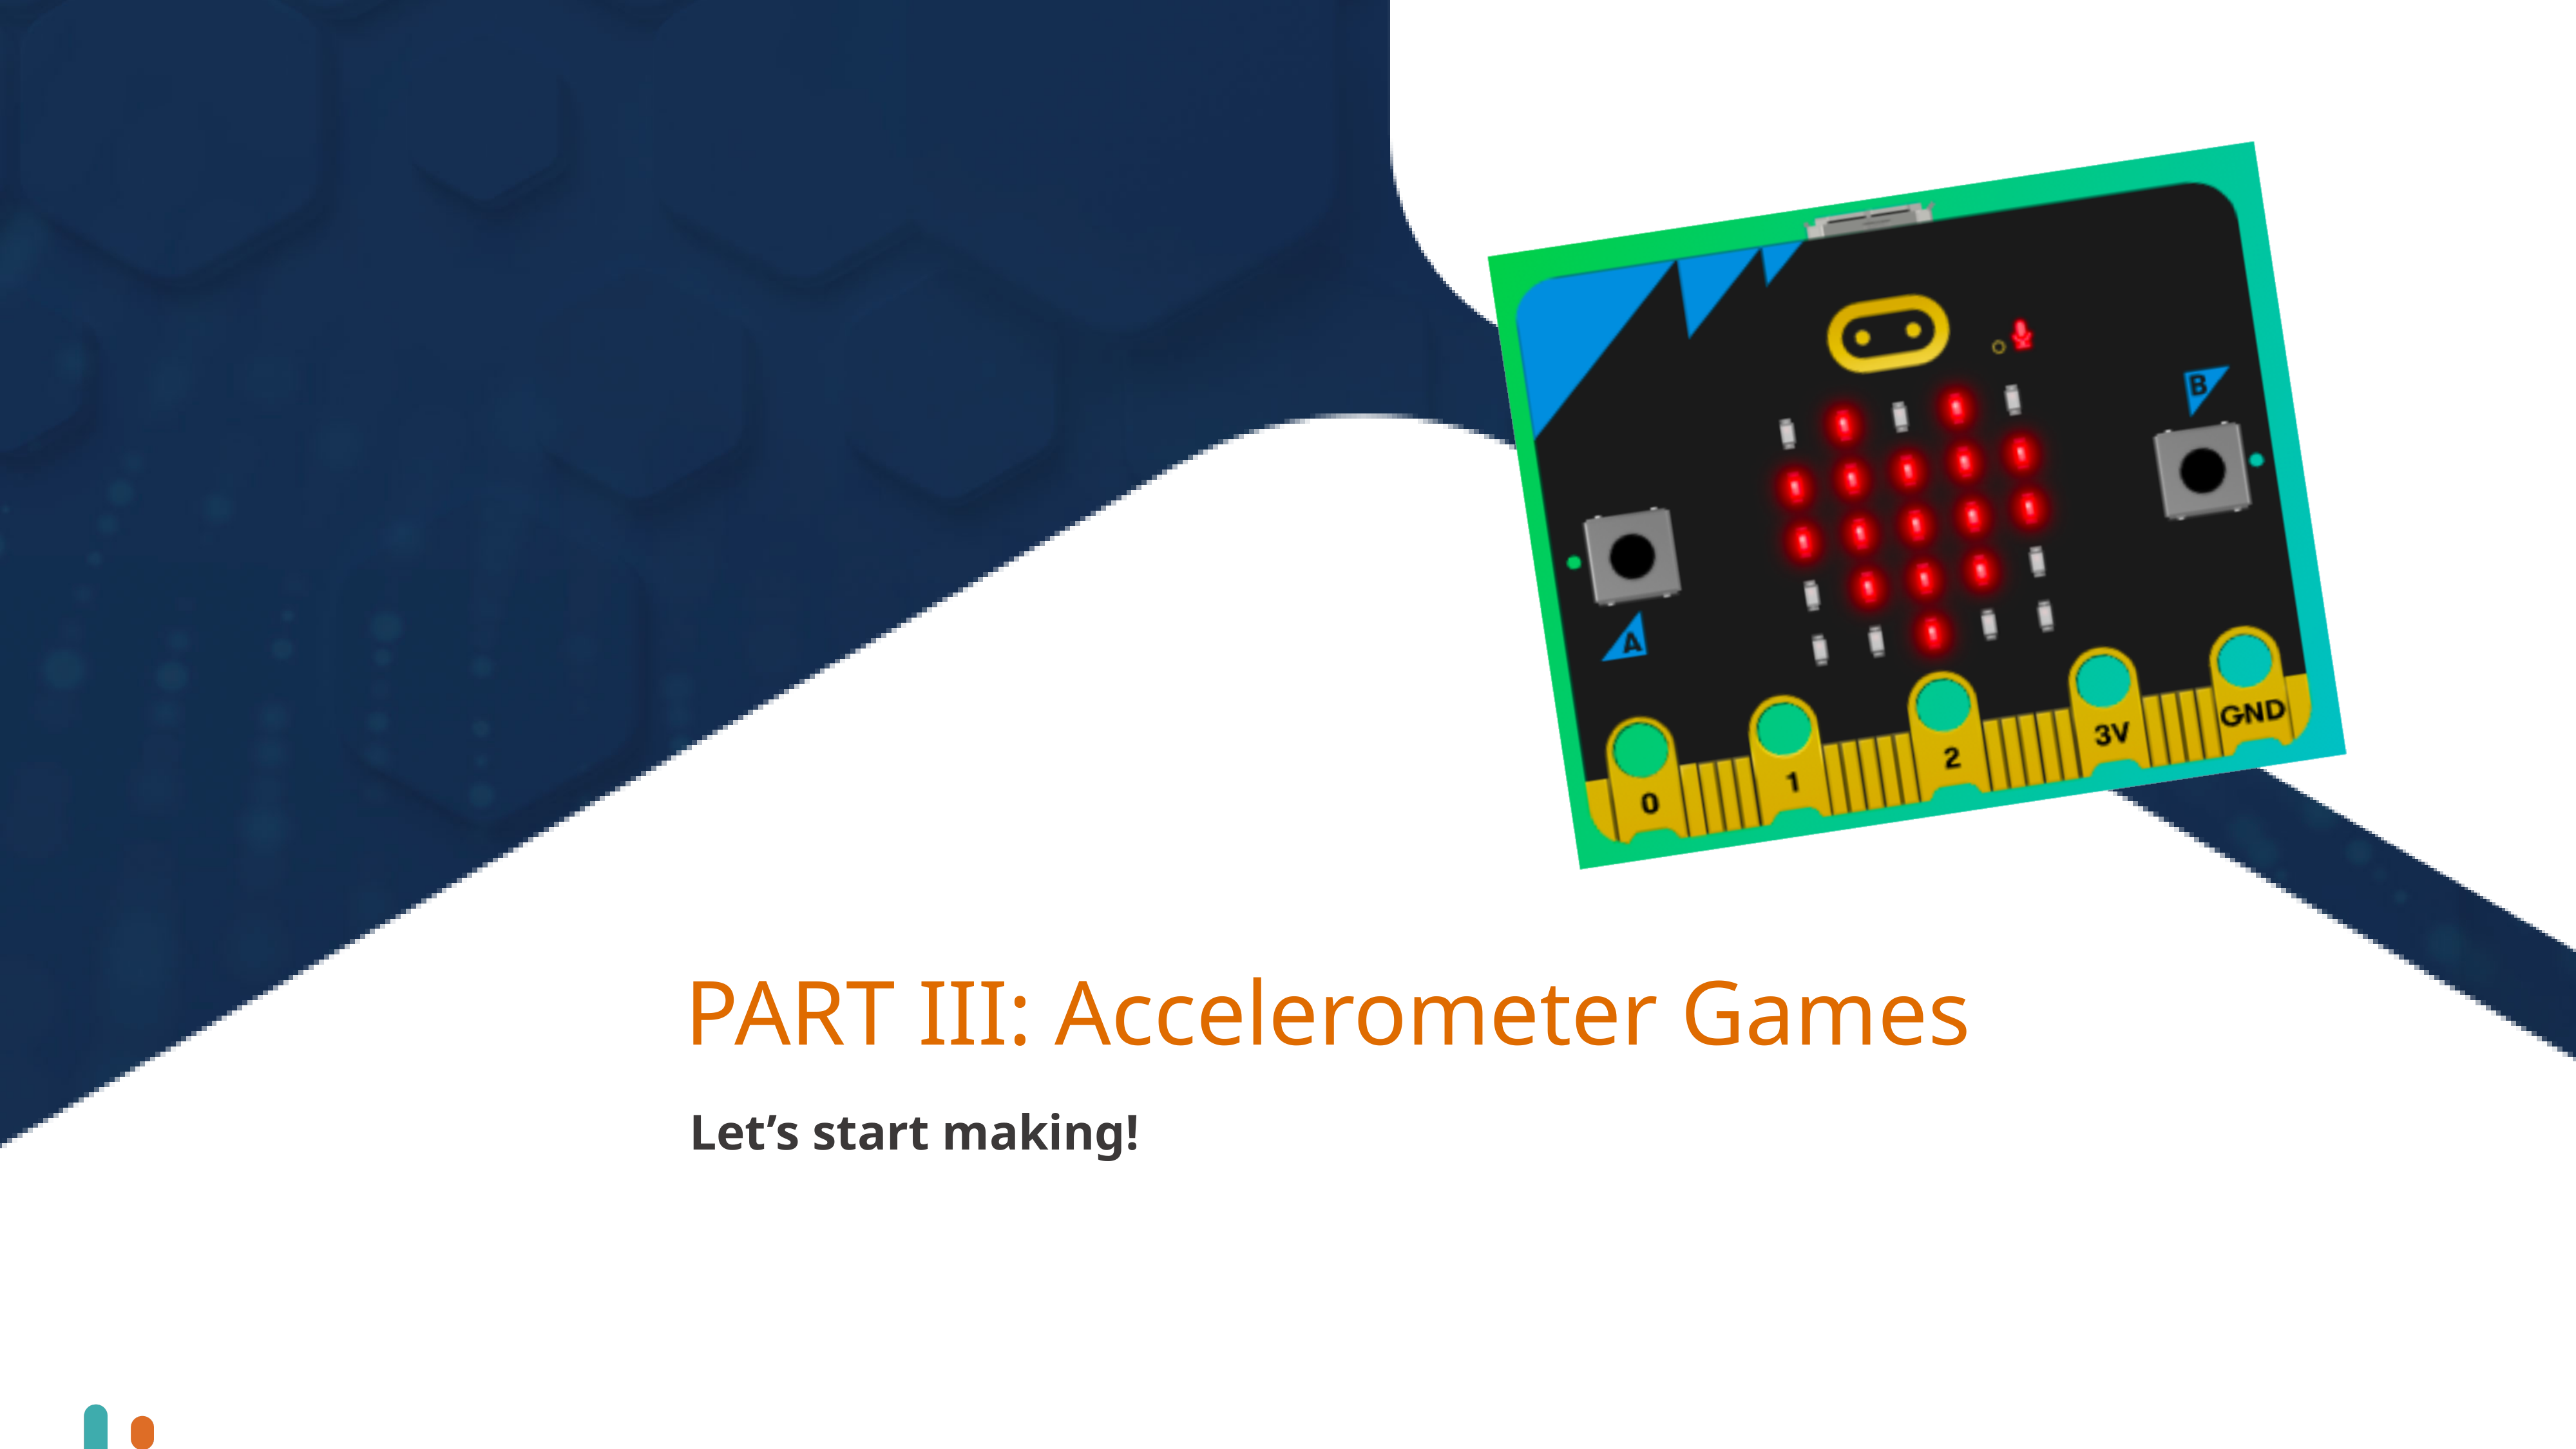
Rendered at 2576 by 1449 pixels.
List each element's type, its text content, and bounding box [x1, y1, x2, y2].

list Let’s start making! [670, 1072, 1641, 1166]
picture [0, 0, 2576, 1449]
title PART III: Accelerometer Games [665, 706, 2051, 1072]
